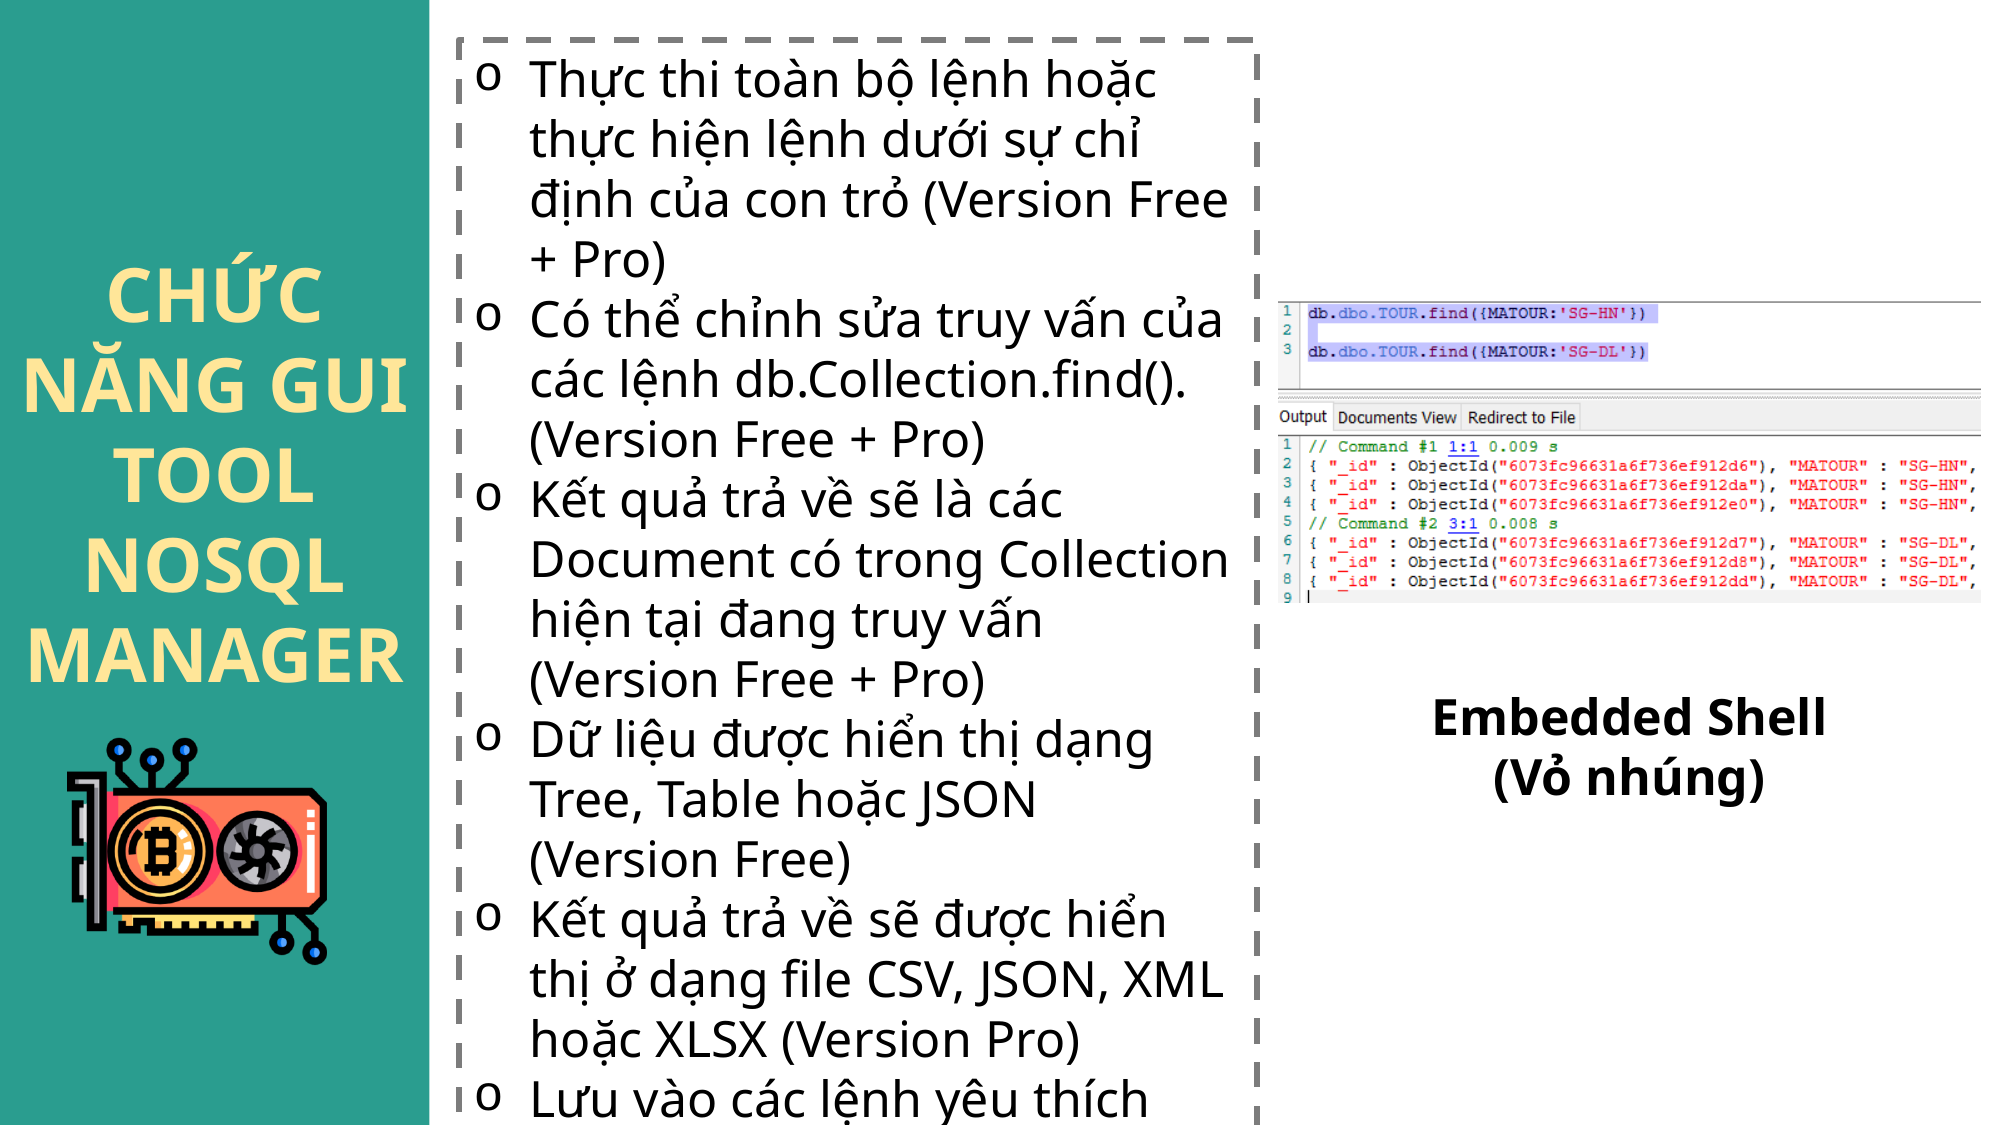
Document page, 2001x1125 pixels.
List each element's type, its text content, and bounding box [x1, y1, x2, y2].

text_box Thực thi toàn bộ lệnh hoặc thực hiện lệnh dưới sự chỉ định của con trỏ (Version Free + Pro) Có thể chỉnh sửa truy vấn của các lệnh db.Collection.find(). (Version Free + Pro) Kết quả trả về sẽ là các Document có trong Collection hiện tại đang truy vấn (Version Free + Pro) Dữ liệu được hiển thị dạng Tree, Table hoặc JSON (Version Free) Kết quả trả về sẽ được hiển thị ở dạng file CSV, JSON, XML hoặc XLSX (Version Pro) Lưu vào các lệnh yêu thích (Version Pro) [458, 39, 1257, 1125]
picture [1278, 299, 1981, 603]
text_box Embedded Shell (Vỏ nhúng) [1401, 677, 1858, 873]
text_box CHỨC NĂNG GUI TOOL NOSQL MANAGER [0, 0, 430, 1125]
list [67, 721, 327, 981]
